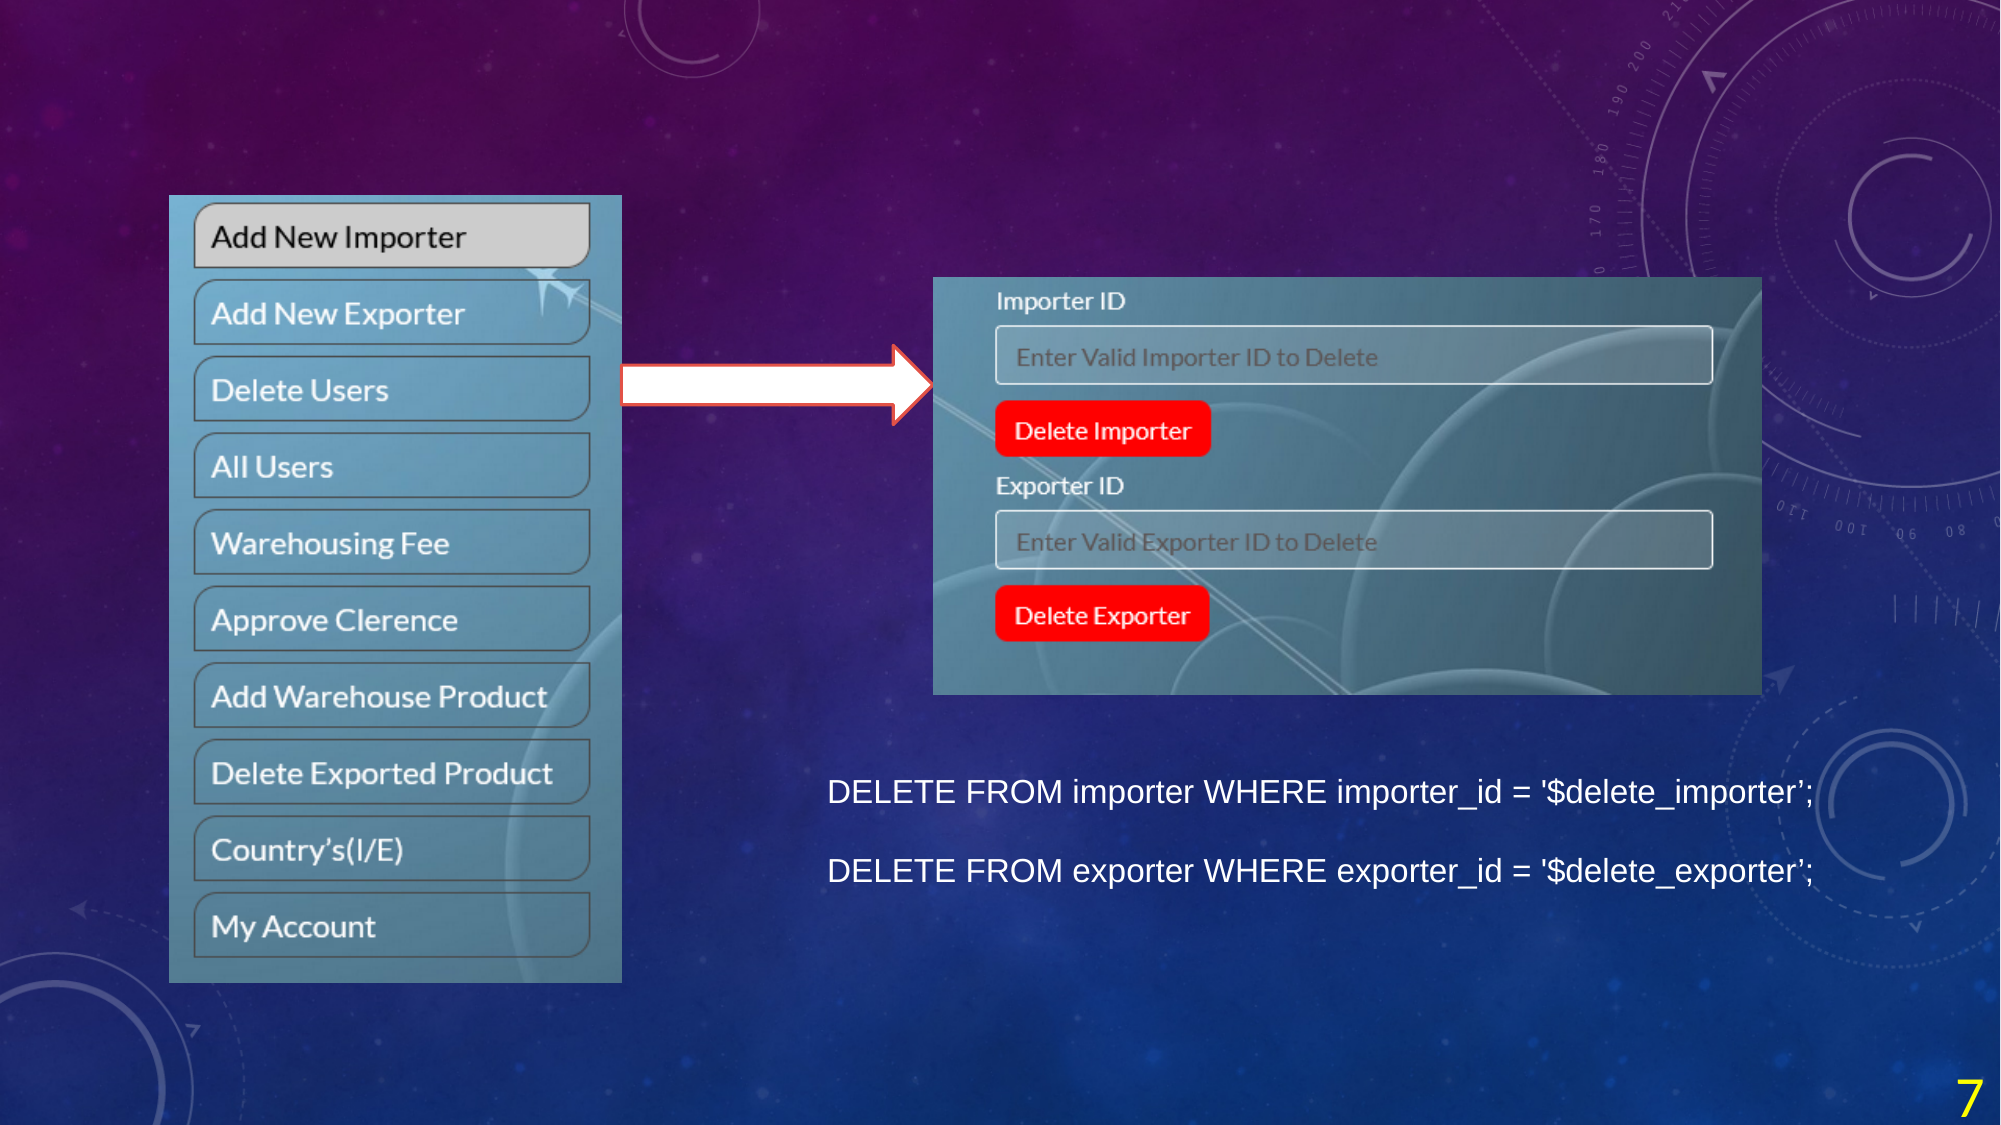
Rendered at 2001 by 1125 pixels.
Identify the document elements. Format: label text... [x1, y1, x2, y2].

text_box [628, 343, 926, 427]
text_box DELETE FROM importer WHERE importer_id = '$delete_importer’; DELETE FROM exporter WHERE exporter_id = '$delete_exporter’; [812, 762, 1831, 897]
picture [0, 0, 2001, 1125]
slide_number 7 [1909, 1062, 2000, 1125]
